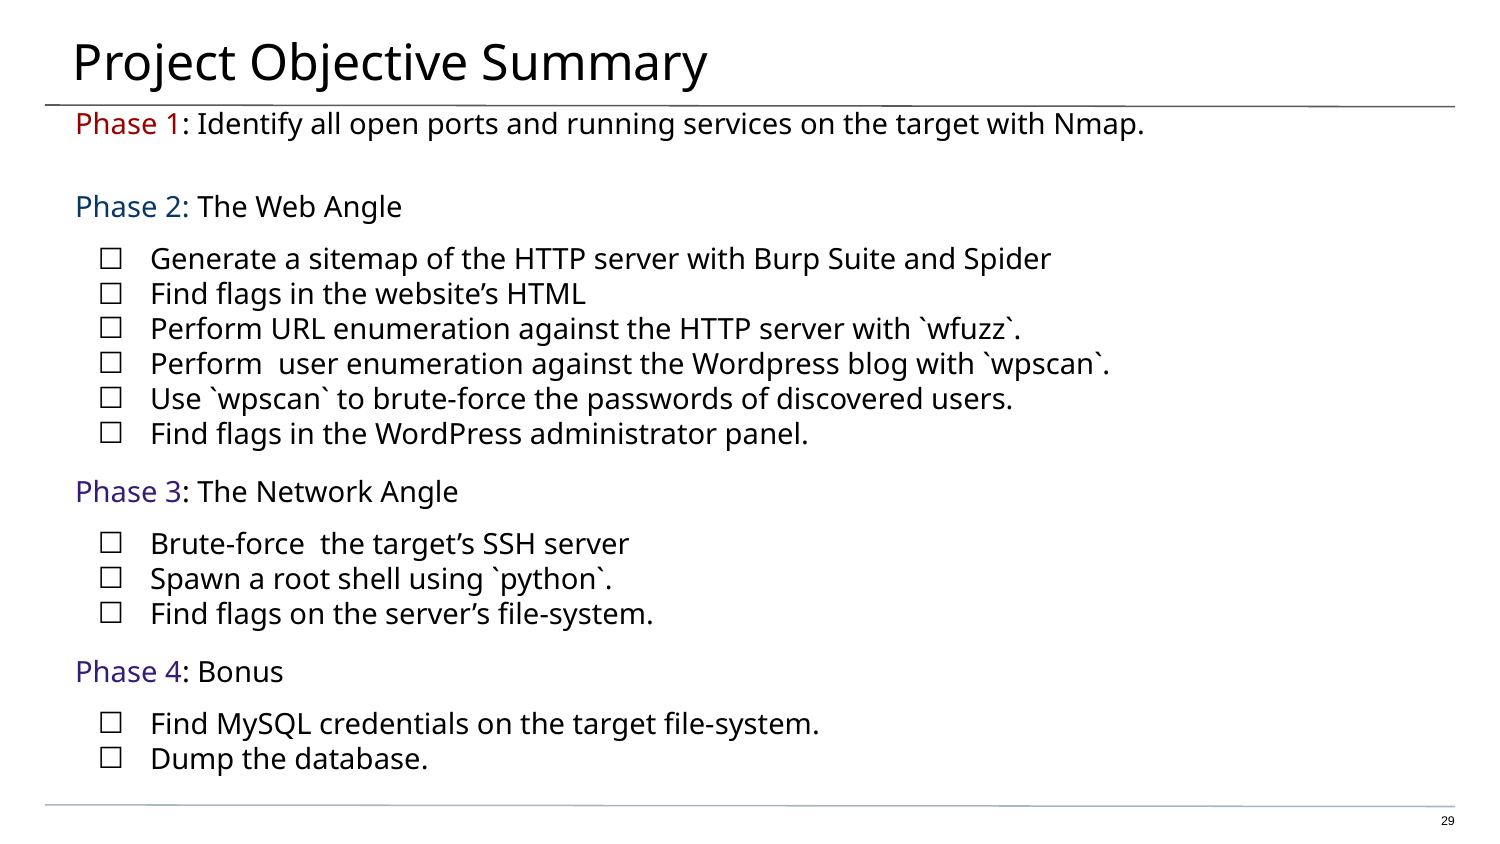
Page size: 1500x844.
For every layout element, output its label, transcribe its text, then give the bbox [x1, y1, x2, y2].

title Project Objective Summary [0, 0, 1500, 88]
slide_number ‹#› [1412, 813, 1455, 831]
list Phase 1: Identify all open ports and running services on the target with Nmap. Phase 2: The Web Angle Generate a sitemap of the HTTP server with Burp Suite and Spider Find flags in the website’s HTML Perform URL enumeration against the HTTP server with `wfuzz`. Perform user enumeration against the Wordpress blog with `wpscan`. Use `wpscan` to brute-force the passwords of discovered users. Find flags in the WordPress administrator panel. Phase 3: The Network Angle Brute-force the target’s SSH server Spawn a root shell using `python`. Find flags on the server’s file-system. Phase 4: Bonus Find MySQL credentials on the target file-system. Dump the database. [0, 105, 1500, 789]
